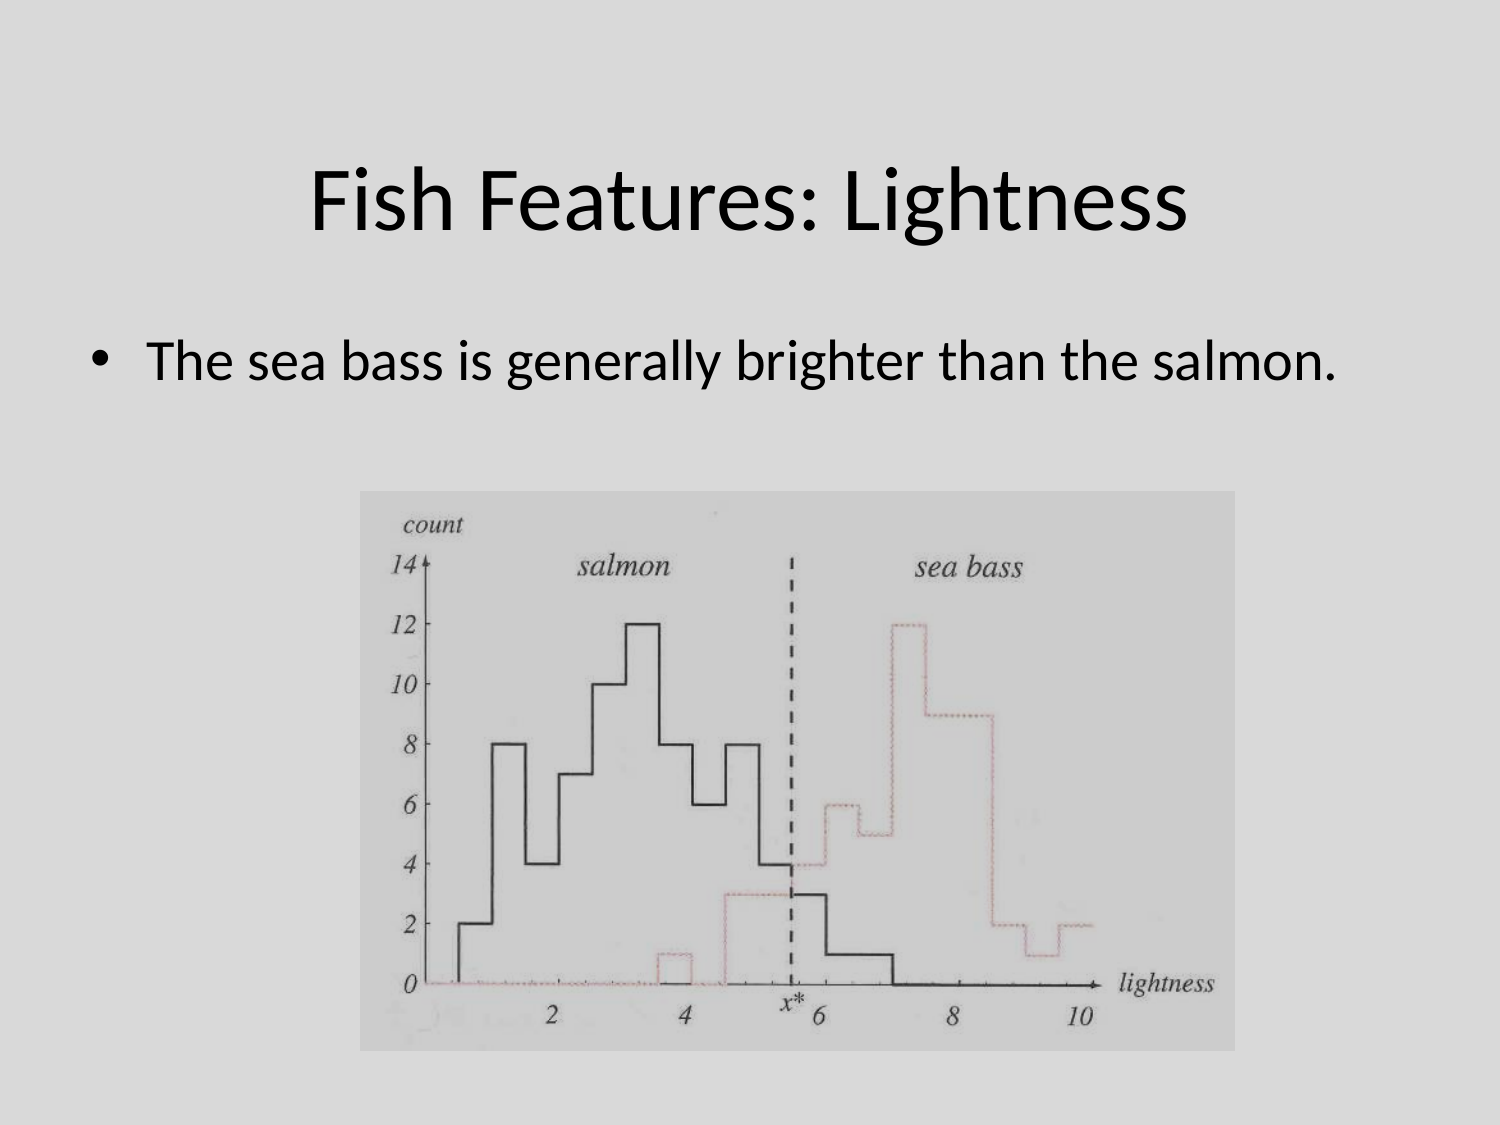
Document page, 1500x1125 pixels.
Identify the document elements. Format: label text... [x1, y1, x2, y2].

title Fish Features: Lightness [112, 99, 1388, 288]
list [359, 491, 1235, 1052]
list The sea bass is generally brighter than the salmon. [75, 314, 1450, 1005]
